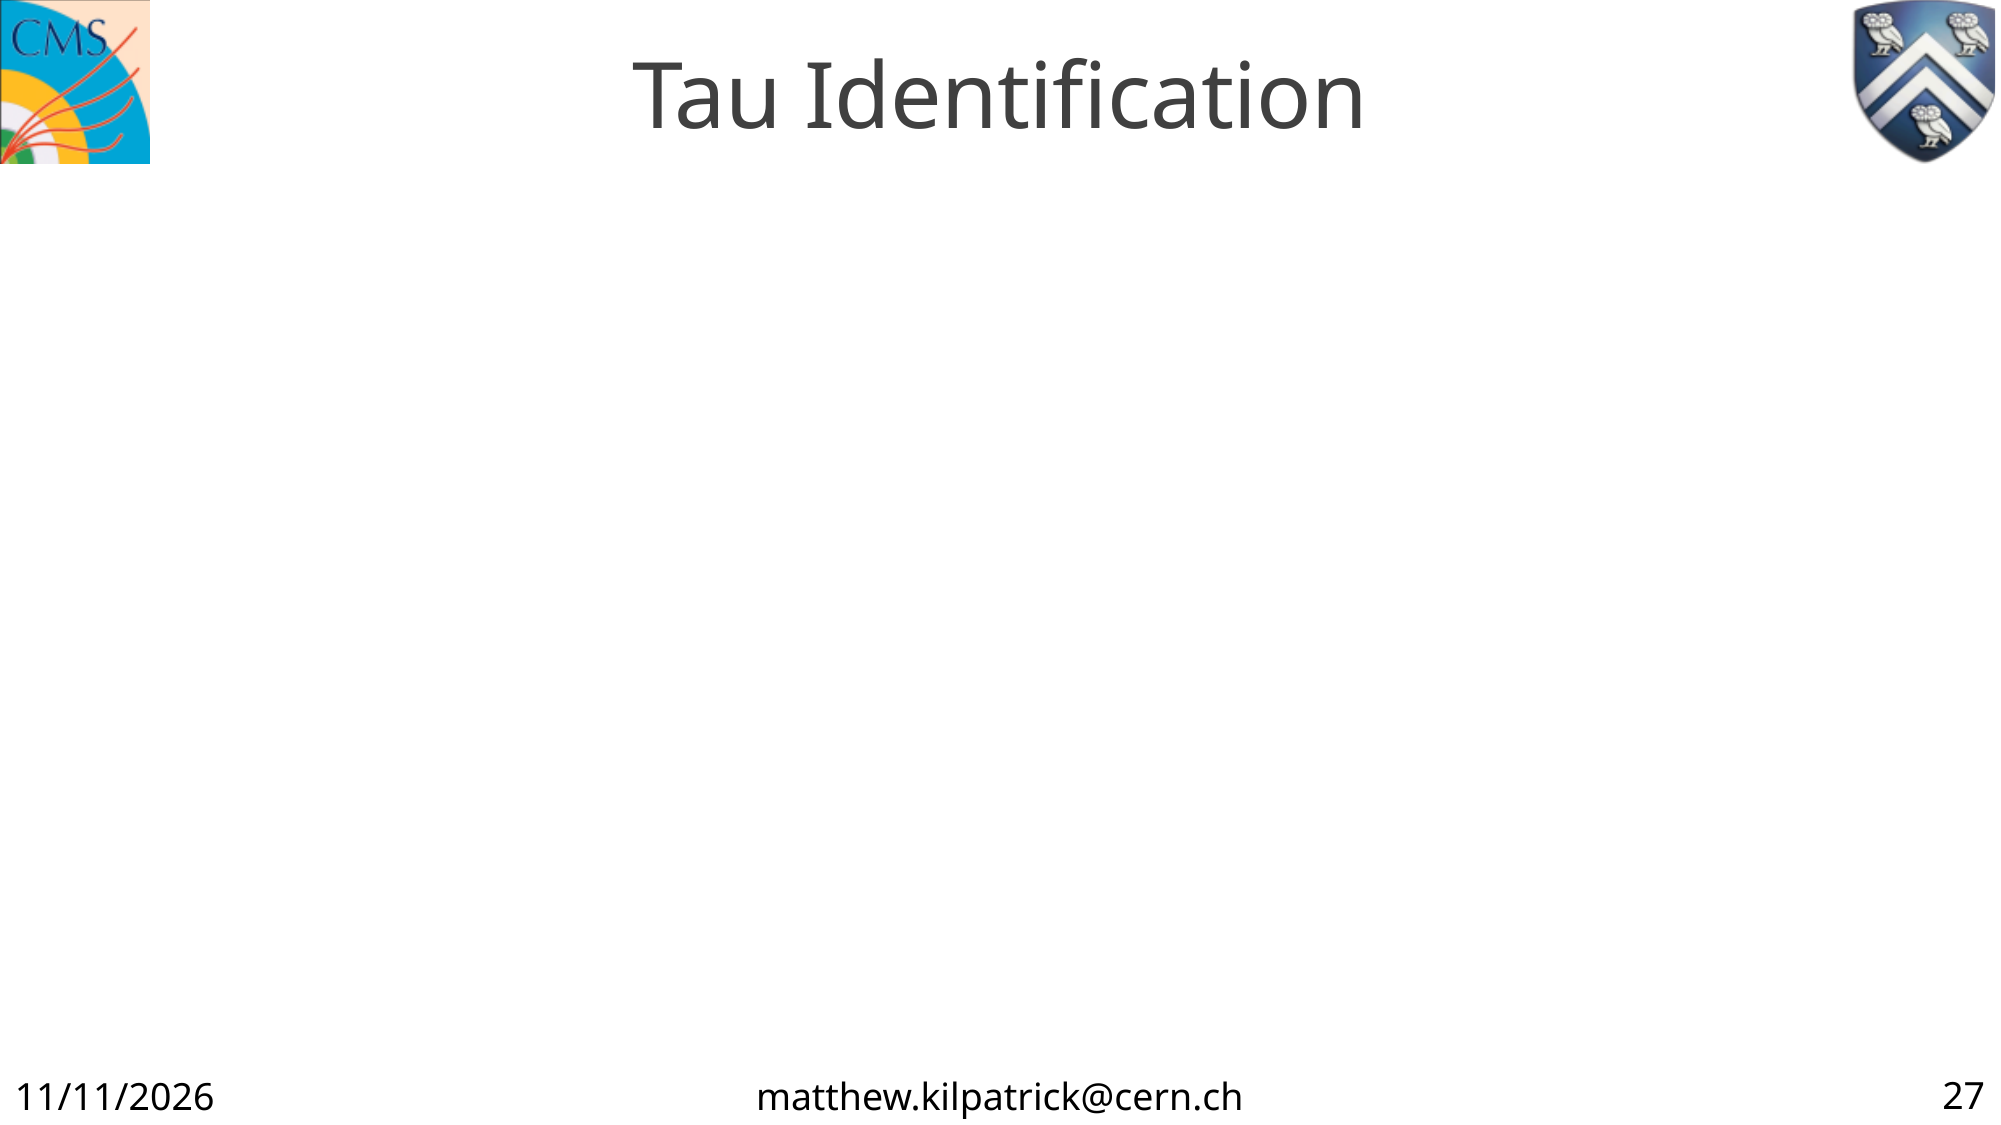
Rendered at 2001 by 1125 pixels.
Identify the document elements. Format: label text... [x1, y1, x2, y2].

footer matthew.kilpatrick@cern.ch [439, 1065, 1561, 1125]
slide_number 27 [1784, 1064, 2000, 1125]
title Tau Identification [137, 33, 1863, 168]
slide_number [0, 1065, 257, 1125]
